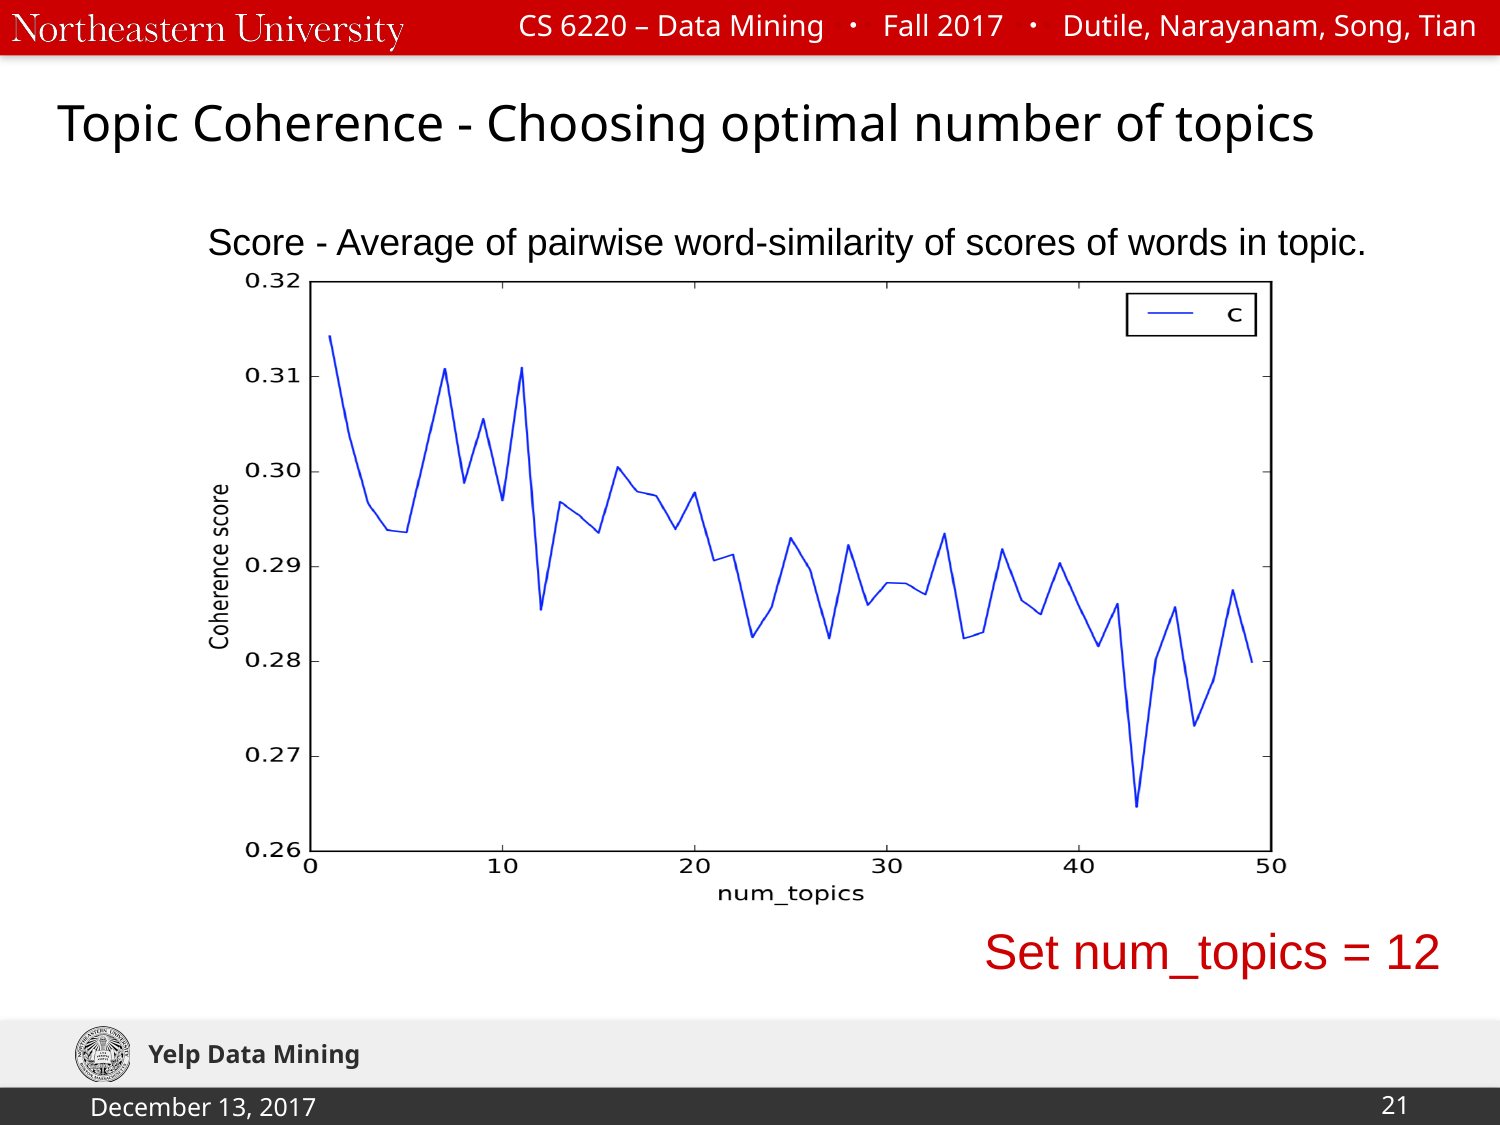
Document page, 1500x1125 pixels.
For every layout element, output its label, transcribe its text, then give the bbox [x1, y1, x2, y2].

slide_number ‹#› [1245, 1087, 1425, 1125]
text_box Score - Average of pairwise word-similarity of scores of words in topic. [192, 202, 1408, 302]
text_box Set num_topics = 12 [969, 904, 1482, 1005]
title Topic Coherence - Choosing optimal number of topics [42, 71, 1393, 171]
picture [75, 1026, 130, 1082]
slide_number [75, 1087, 451, 1125]
picture [11, 14, 404, 53]
text_box [28, 195, 1461, 1005]
picture [199, 260, 1300, 914]
footer Yelp Data Mining [133, 1029, 1425, 1079]
